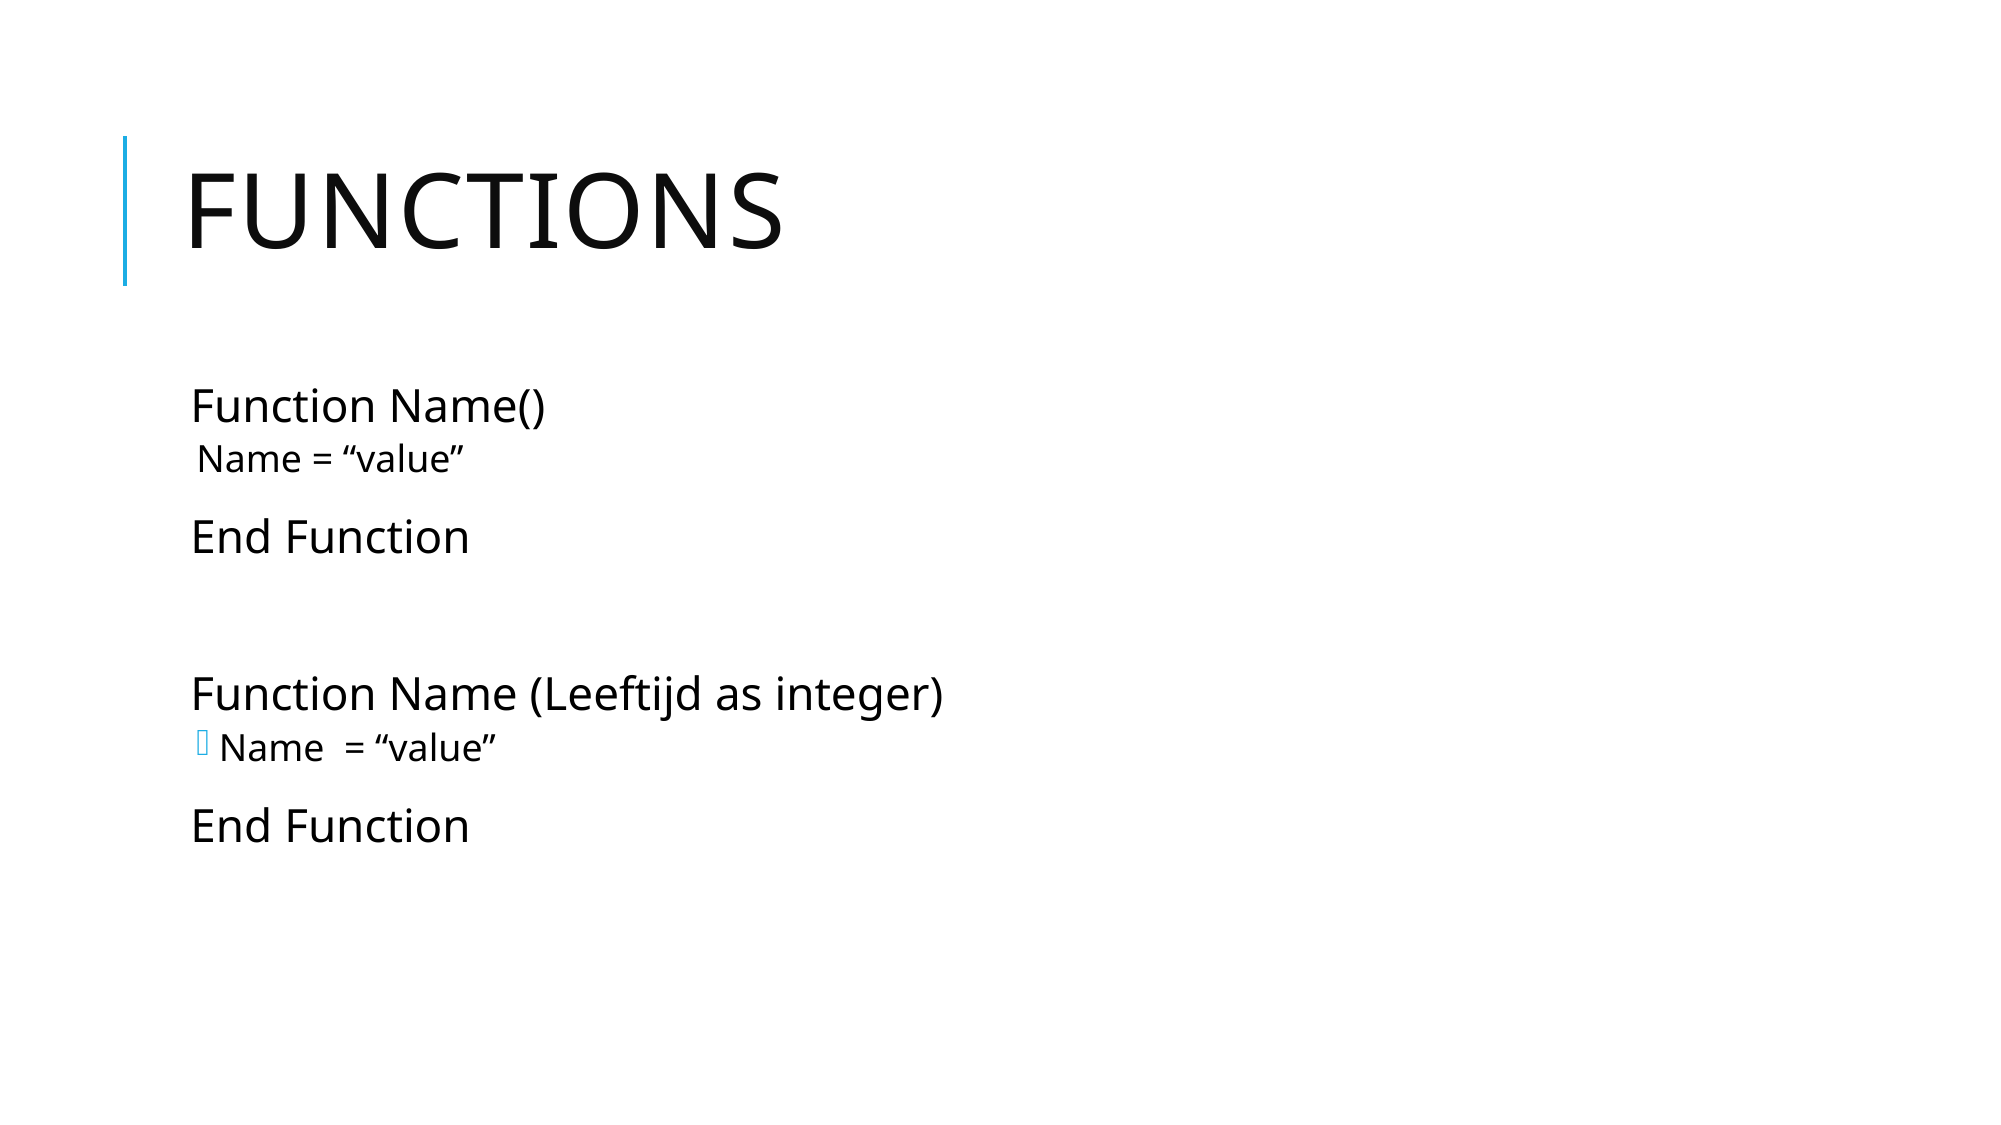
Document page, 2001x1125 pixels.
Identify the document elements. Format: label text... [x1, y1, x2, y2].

title Functions [168, 96, 1763, 342]
list Function Name() Name = “value” End Function Function Name (Leeftijd as integer) Name = “value” End Function [168, 375, 1763, 1035]
